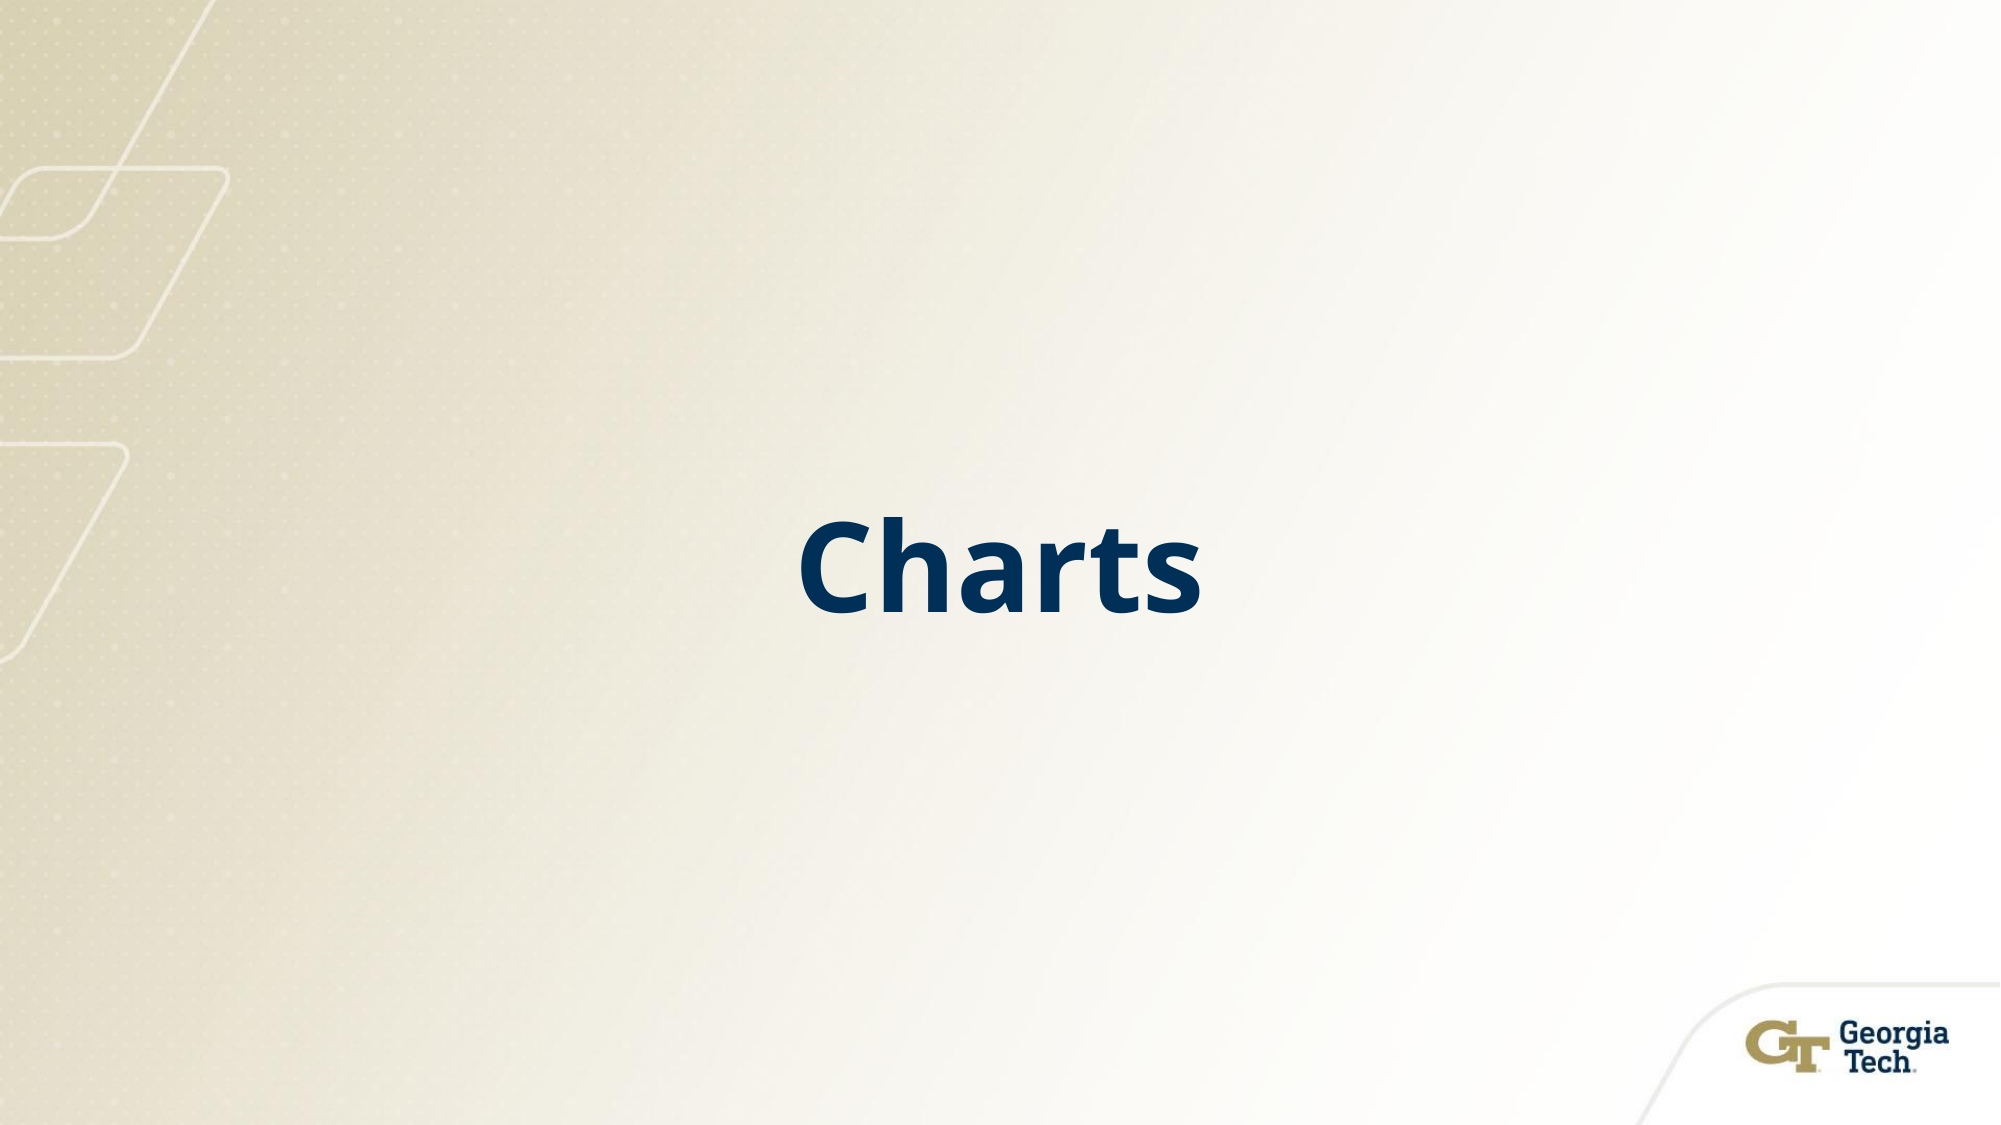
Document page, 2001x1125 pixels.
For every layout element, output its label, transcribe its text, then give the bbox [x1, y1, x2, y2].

title Charts [269, 319, 1731, 806]
picture [0, 0, 2001, 1125]
